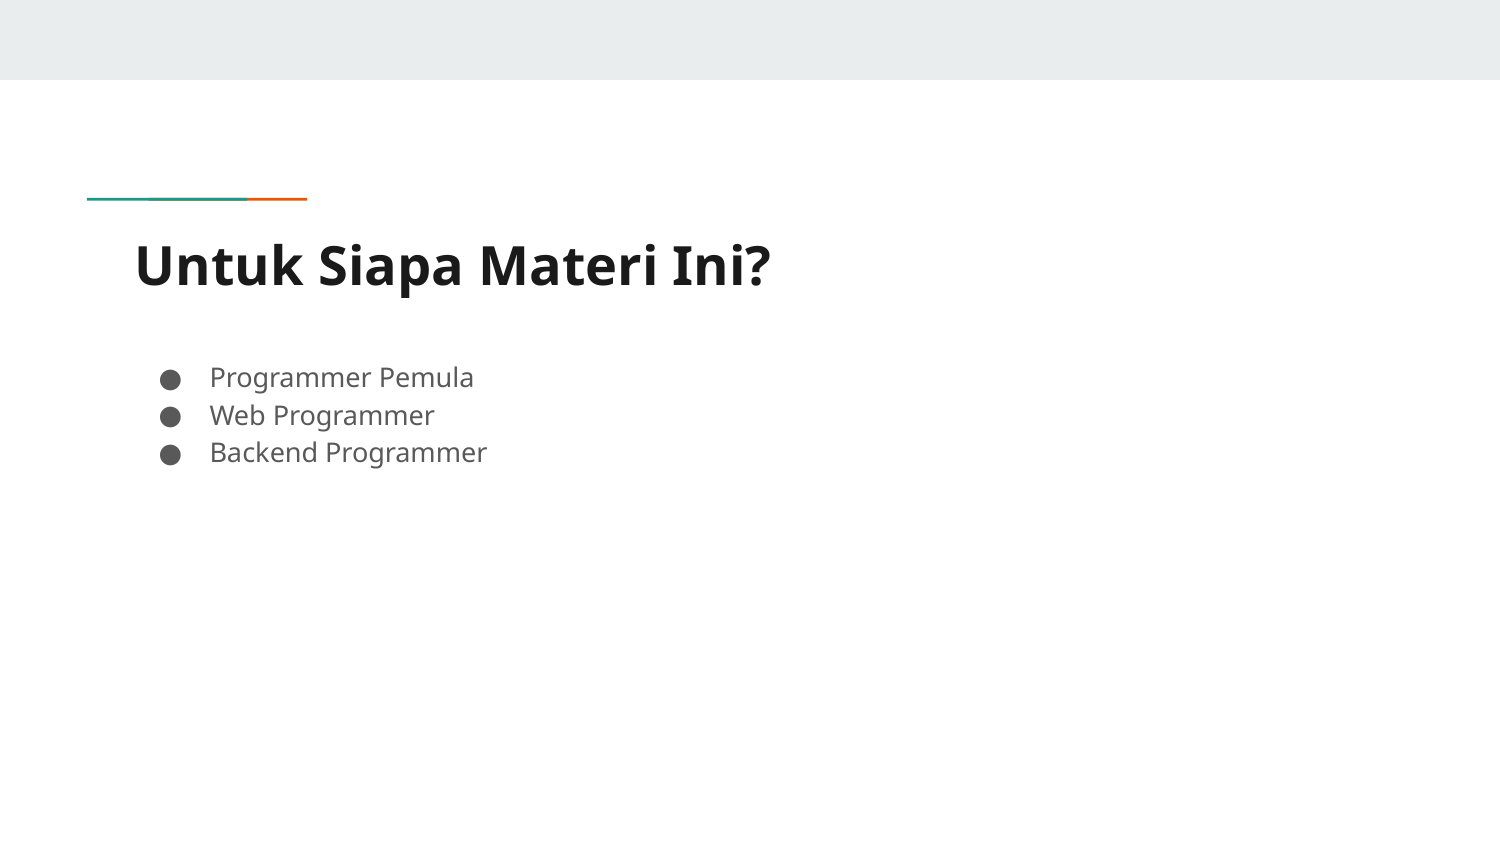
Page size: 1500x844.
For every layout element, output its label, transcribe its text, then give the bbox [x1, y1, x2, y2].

title Untuk Siapa Materi Ini? [119, 216, 1381, 305]
list Programmer Pemula Web Programmer Backend Programmer [119, 341, 1381, 712]
